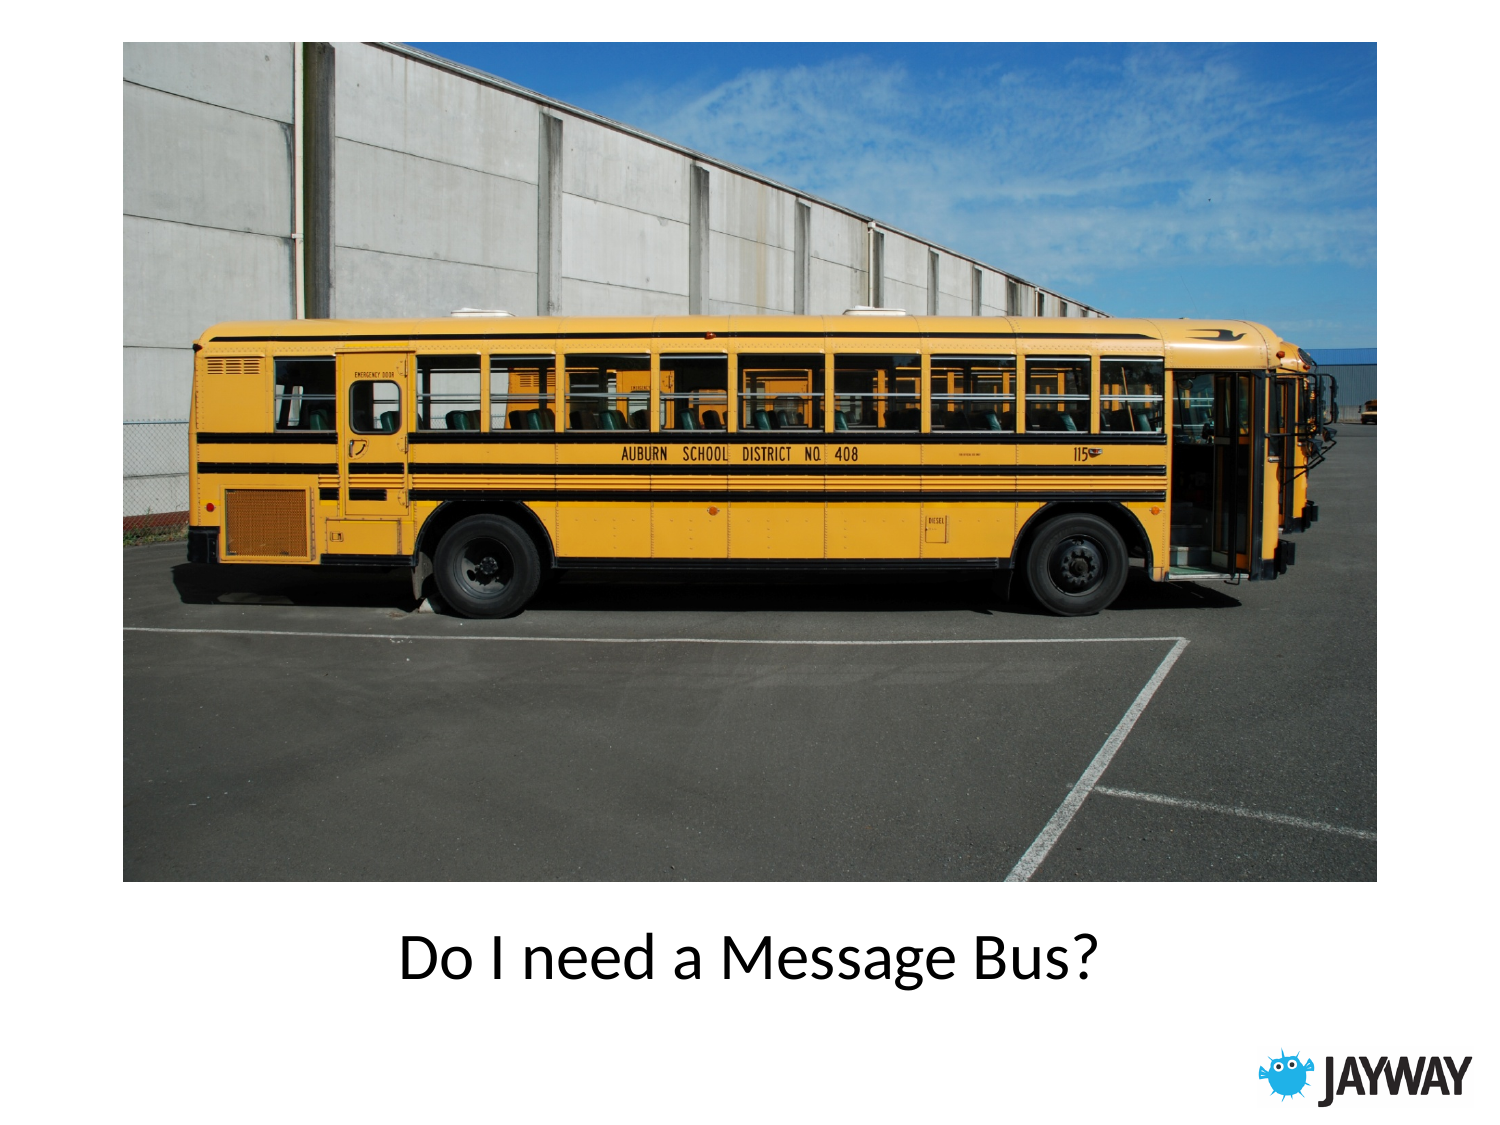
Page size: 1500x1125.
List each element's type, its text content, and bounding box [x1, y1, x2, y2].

picture [1257, 1046, 1474, 1108]
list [123, 42, 1377, 882]
list Do I need a Message Bus? [75, 905, 1425, 1005]
